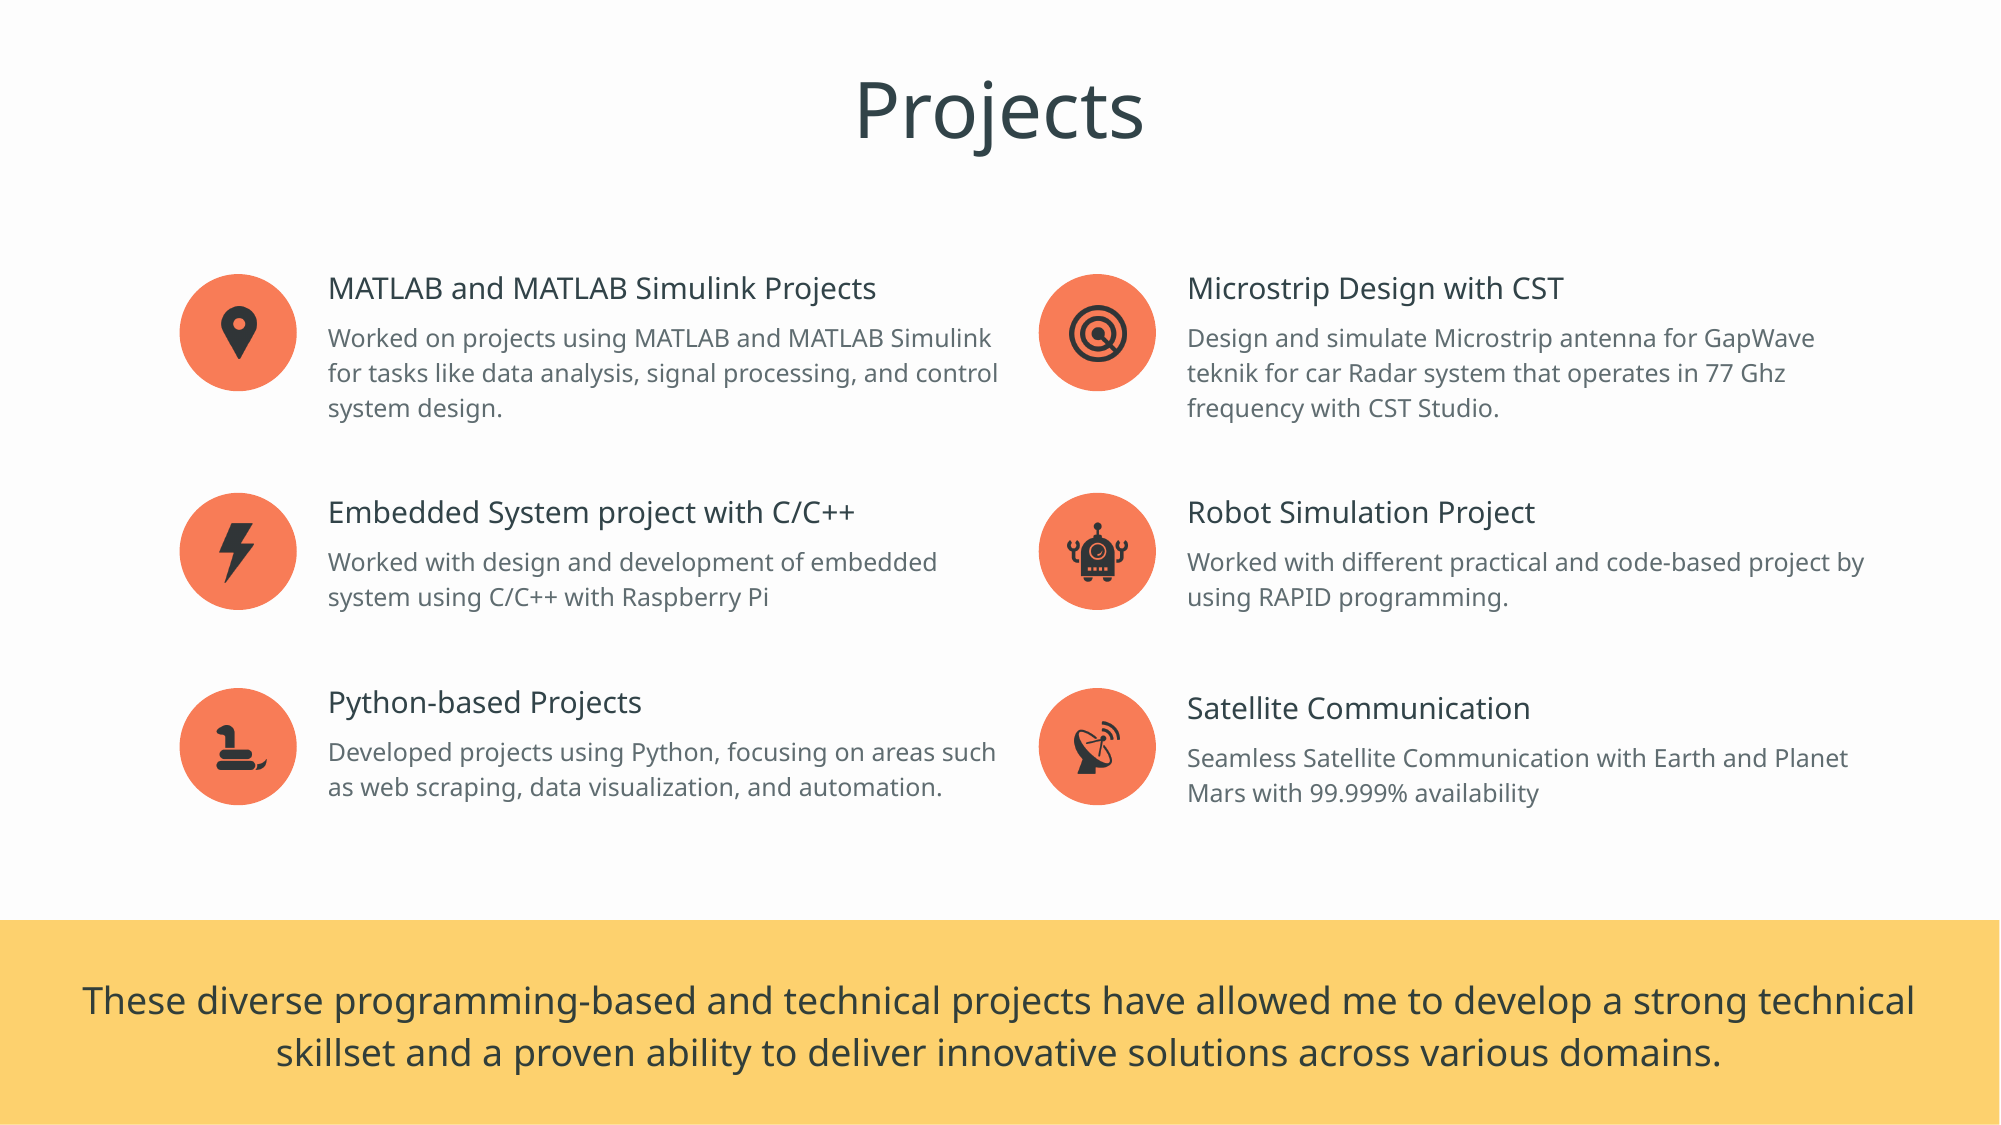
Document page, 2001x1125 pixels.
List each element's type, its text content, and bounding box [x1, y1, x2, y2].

text_box [1038, 688, 1156, 806]
picture [219, 523, 255, 584]
text_box Robot Simulation Project [1187, 487, 1883, 530]
text_box [1038, 274, 1156, 392]
text_box Satellite Communication [1187, 683, 1883, 726]
text_box [0, 920, 2000, 1125]
text_box Worked with design and development of embedded system using C/C++ with Raspberry Pi [327, 541, 1024, 612]
text_box Worked on projects using MATLAB and MATLAB Simulink for tasks like data analysis, signal processing, and control system design. [327, 317, 1024, 423]
picture [1067, 522, 1128, 583]
picture [1069, 304, 1127, 362]
picture [216, 725, 268, 770]
picture [1074, 721, 1121, 774]
text_box Embedded System project with C/C++ [327, 487, 1024, 530]
text_box Projects [0, 61, 2000, 154]
text_box Microstrip Design with CST [1187, 263, 1883, 306]
text_box Worked with different practical and code-based project by using RAPID programming. [1187, 541, 1883, 612]
text_box MATLAB and MATLAB Simulink Projects [327, 263, 1024, 306]
text_box [179, 274, 297, 392]
text_box [1038, 492, 1156, 610]
text_box Developed projects using Python, focusing on areas such as web scraping, data visualization, and automation. [327, 731, 1024, 837]
text_box Python-based Projects [327, 677, 1024, 720]
picture [221, 306, 257, 359]
text_box Seamless Satellite Communication with Earth and Planet Mars with 99.999% availability [1187, 737, 1883, 807]
text_box These diverse programming-based and technical projects have allowed me to develop a strong technical skillset and a proven ability to deliver innovative solutions across various domains. [37, 969, 1962, 1075]
text_box [179, 492, 297, 610]
text_box Design and simulate Microstrip antenna for GapWave teknik for car Radar system that operates in 77 Ghz frequency with CST Studio. [1187, 317, 1883, 423]
text_box [179, 688, 297, 806]
